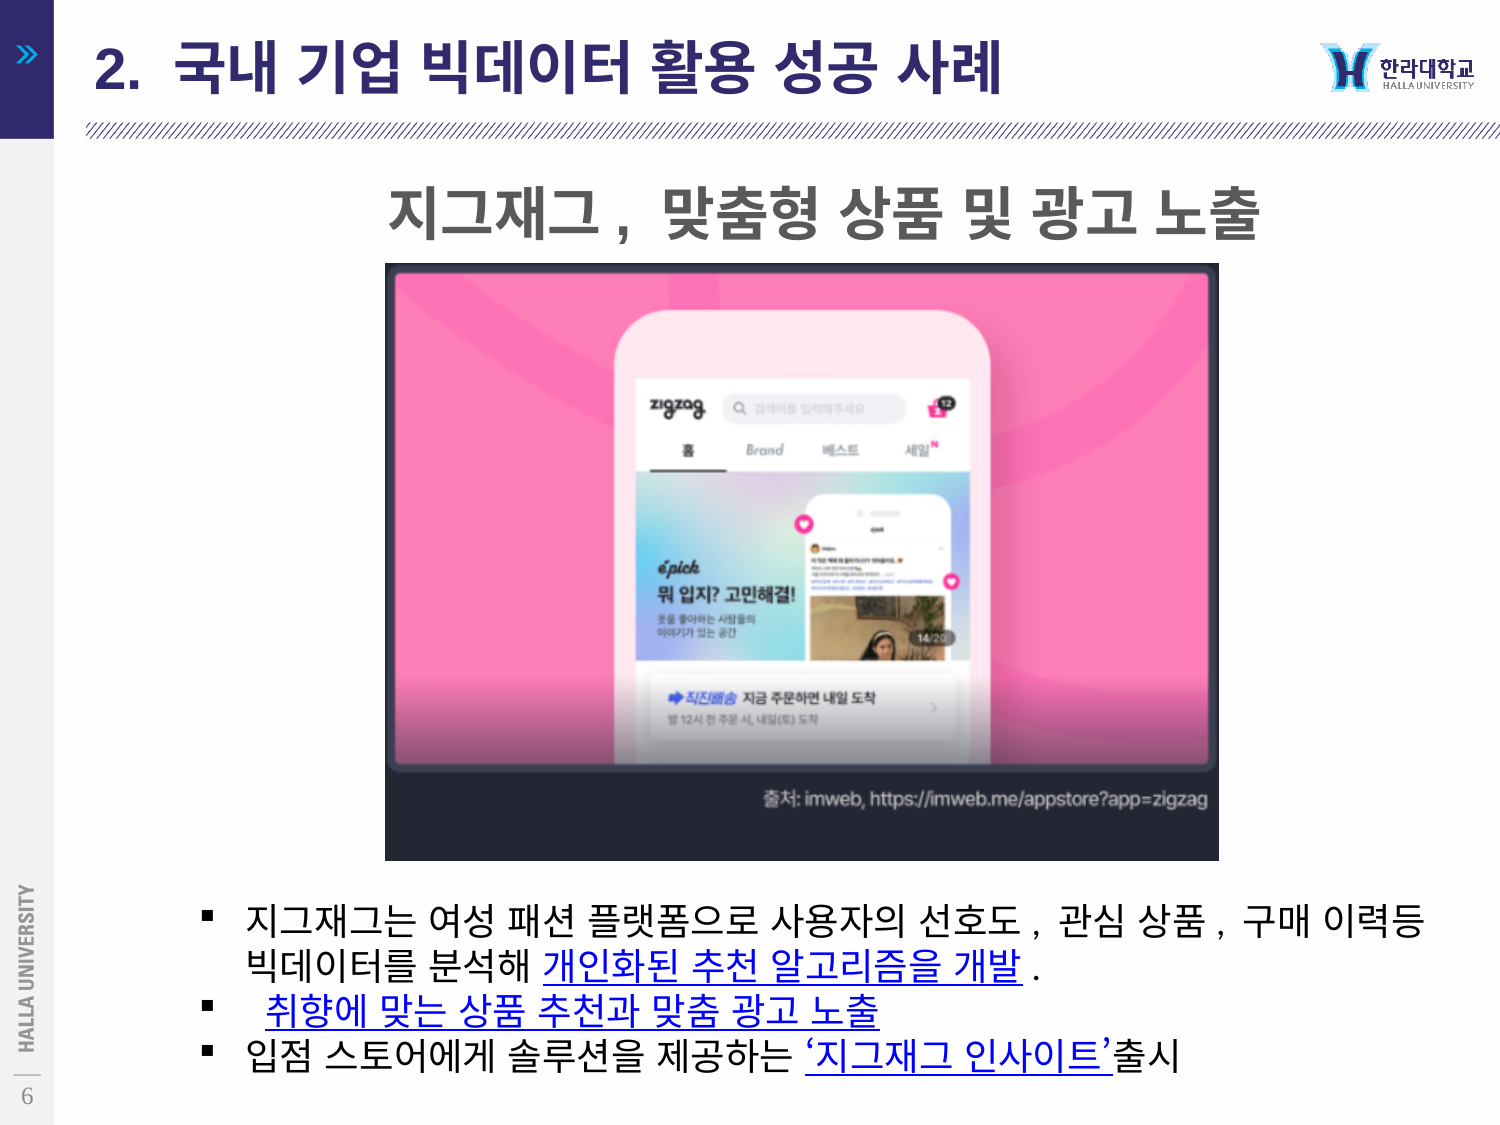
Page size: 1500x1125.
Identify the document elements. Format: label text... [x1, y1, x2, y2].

picture [0, 0, 1500, 1125]
text_box 지그재그는 여성 패션 플랫폼으로 사용자의 선호도, 관심 상품, 구매 이력등 빅데이터를 분석해 개인화된 추천 알고리즘을 개발. 취향에 맞는 상품 추천과 맞춤 광고 노출 입점 스토어에게 솔루션을 제공하는 ‘지그재그 인사이트’출시 [184, 890, 1465, 1086]
slide_number 6 [0, 1065, 58, 1125]
text_box 지그재그, 맞춤형 상품 및 광고 노출 [320, 169, 1329, 255]
text_box 2. 국내 기업 빅데이터 활용 성공 사례 [79, 23, 1203, 109]
